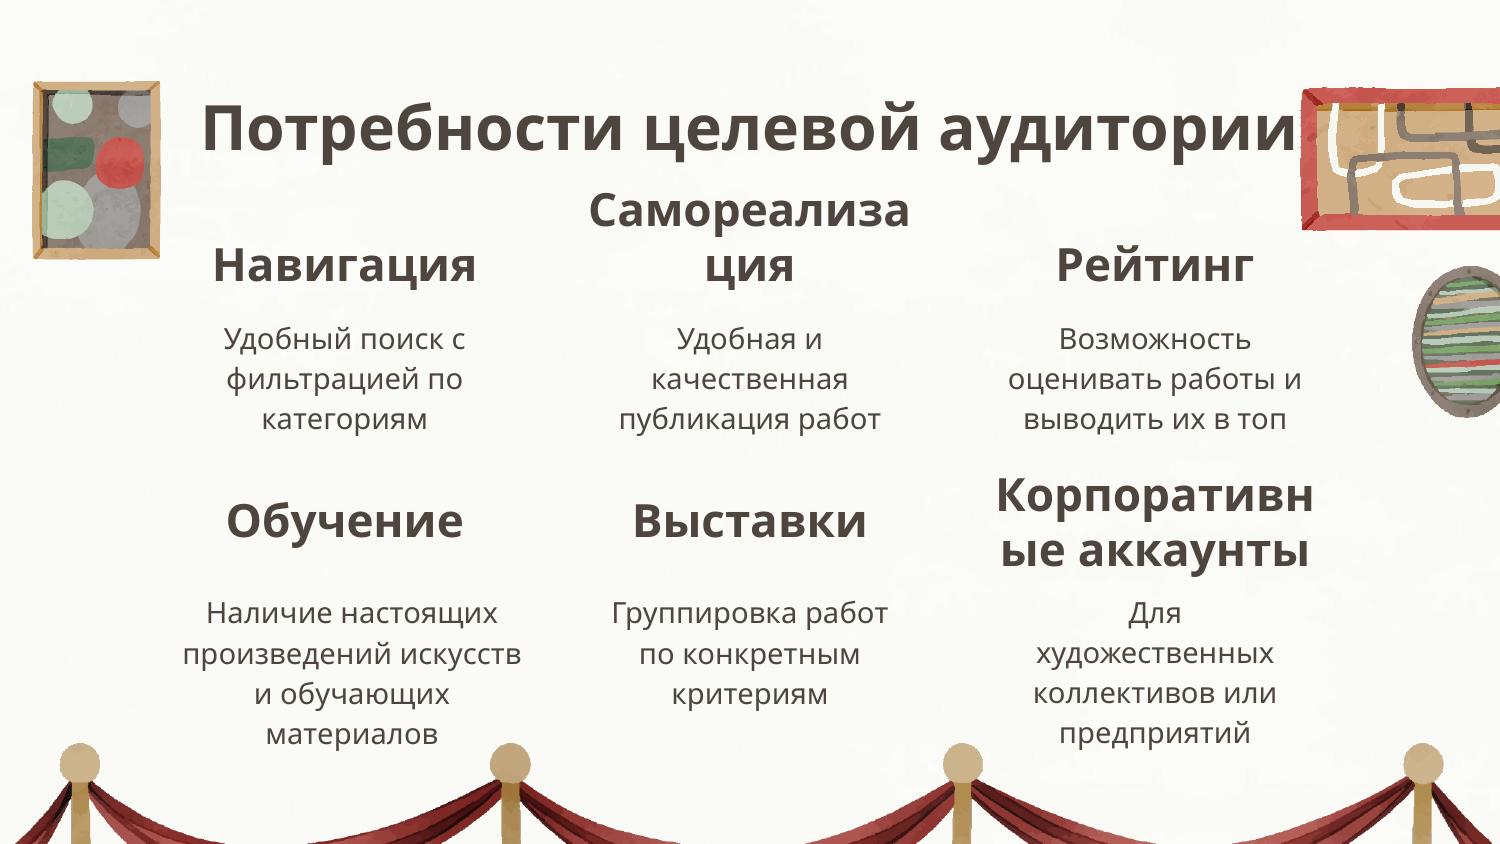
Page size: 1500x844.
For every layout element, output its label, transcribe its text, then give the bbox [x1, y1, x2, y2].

subtitle Удобная и качественная публикация работ [587, 306, 913, 460]
title Потребности целевой аудитории [118, 72, 1382, 167]
subtitle Навигация [182, 224, 508, 306]
subtitle Выставки [587, 481, 913, 562]
subtitle Для художественных коллективов или предприятий [992, 591, 1319, 718]
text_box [1300, 87, 1500, 419]
subtitle Корпоративные аккаунты [970, 460, 1341, 591]
subtitle Обучение [182, 481, 508, 562]
subtitle Наличие настоящих произведений искусств и обучающих материалов [160, 574, 544, 734]
subtitle Самореализация [559, 224, 941, 306]
subtitle Удобный поиск с фильтрацией по категориям [181, 300, 508, 460]
subtitle Возможность оценивать работы и выводить их в топ [992, 306, 1319, 460]
picture [0, 0, 1500, 844]
subtitle Группировка работ по конкретным критериям [587, 574, 913, 719]
subtitle Рейтинг [992, 224, 1295, 306]
